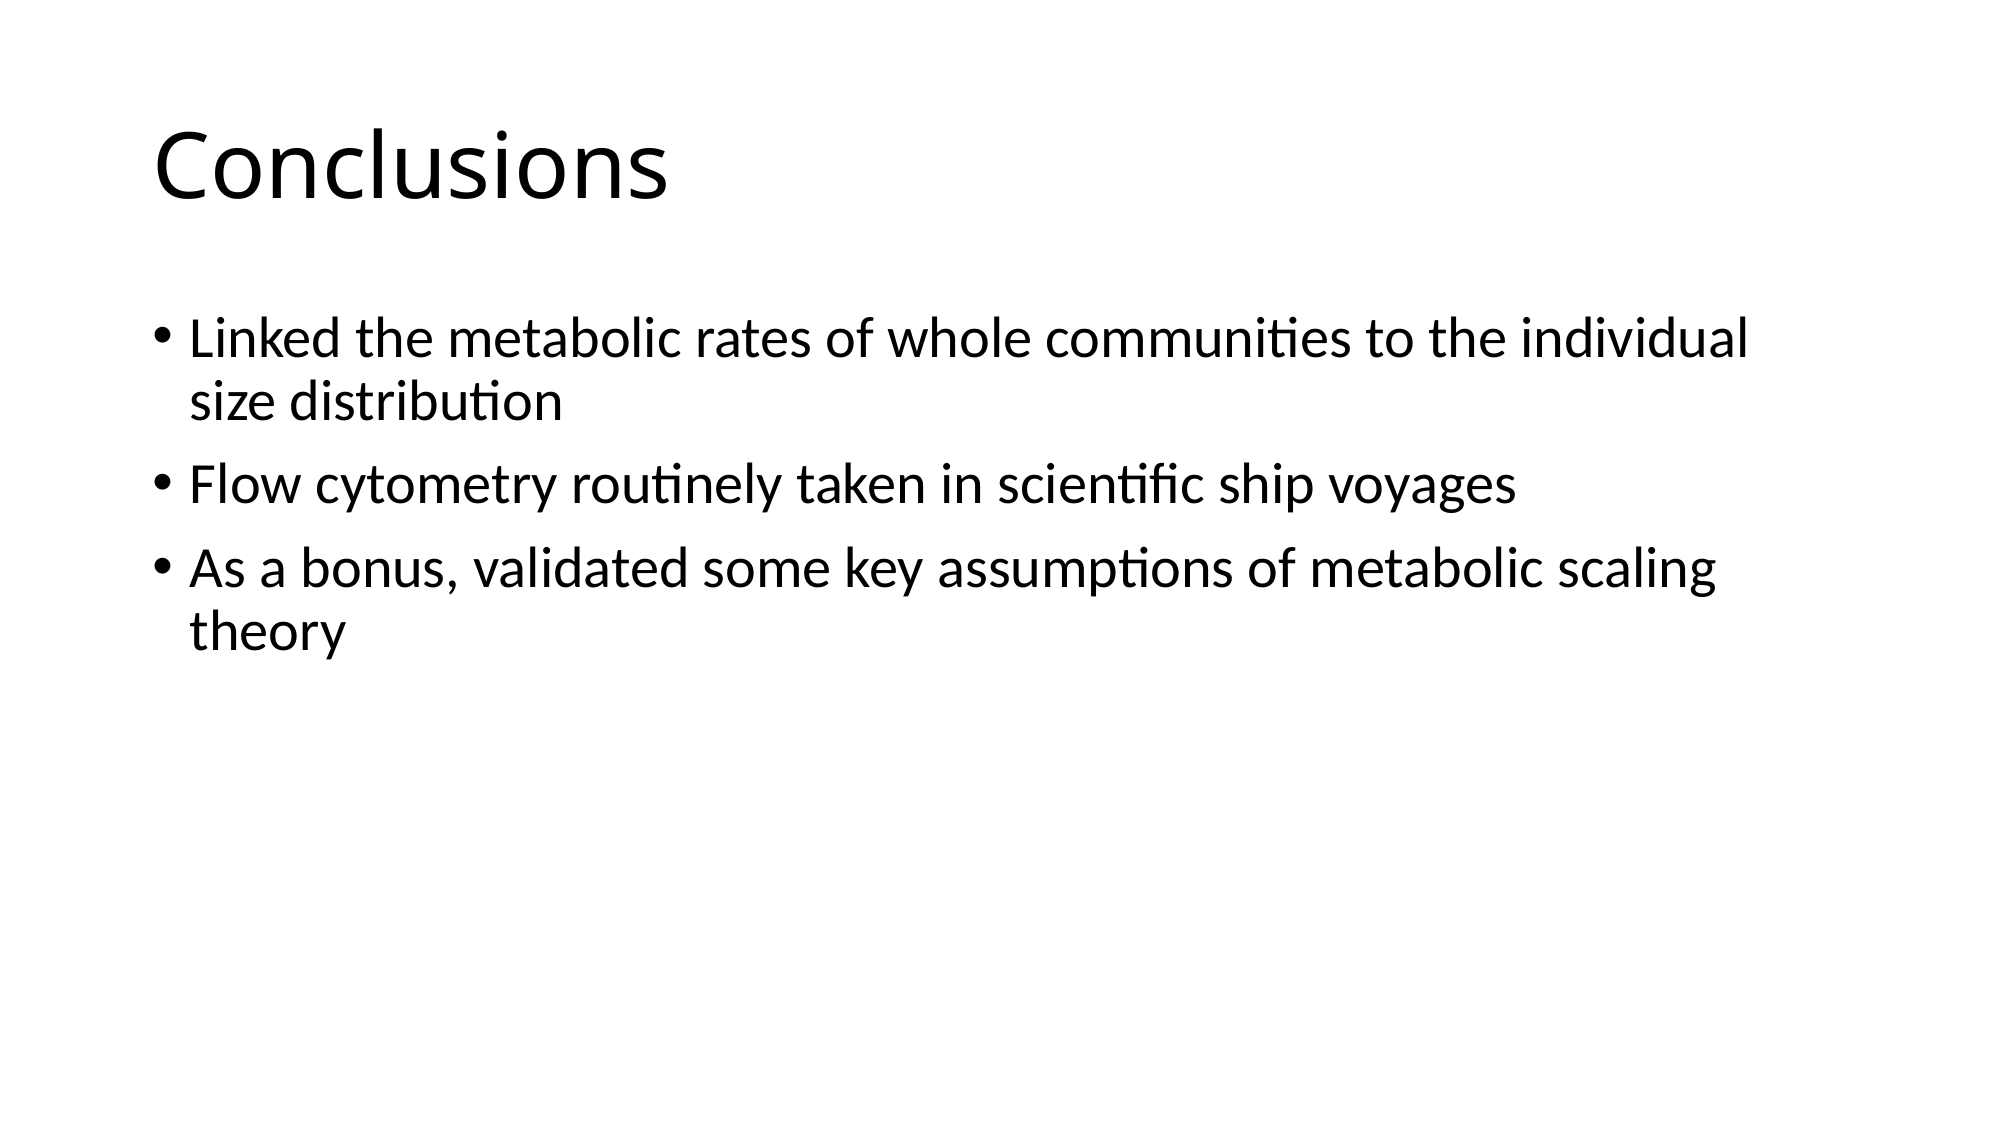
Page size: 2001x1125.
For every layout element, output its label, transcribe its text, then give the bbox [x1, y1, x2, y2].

title Conclusions [137, 59, 1863, 278]
list Linked the metabolic rates of whole communities to the individual size distribution Flow cytometry routinely taken in scientific ship voyages As a bonus, validated some key assumptions of metabolic scaling theory [137, 299, 1863, 1014]
